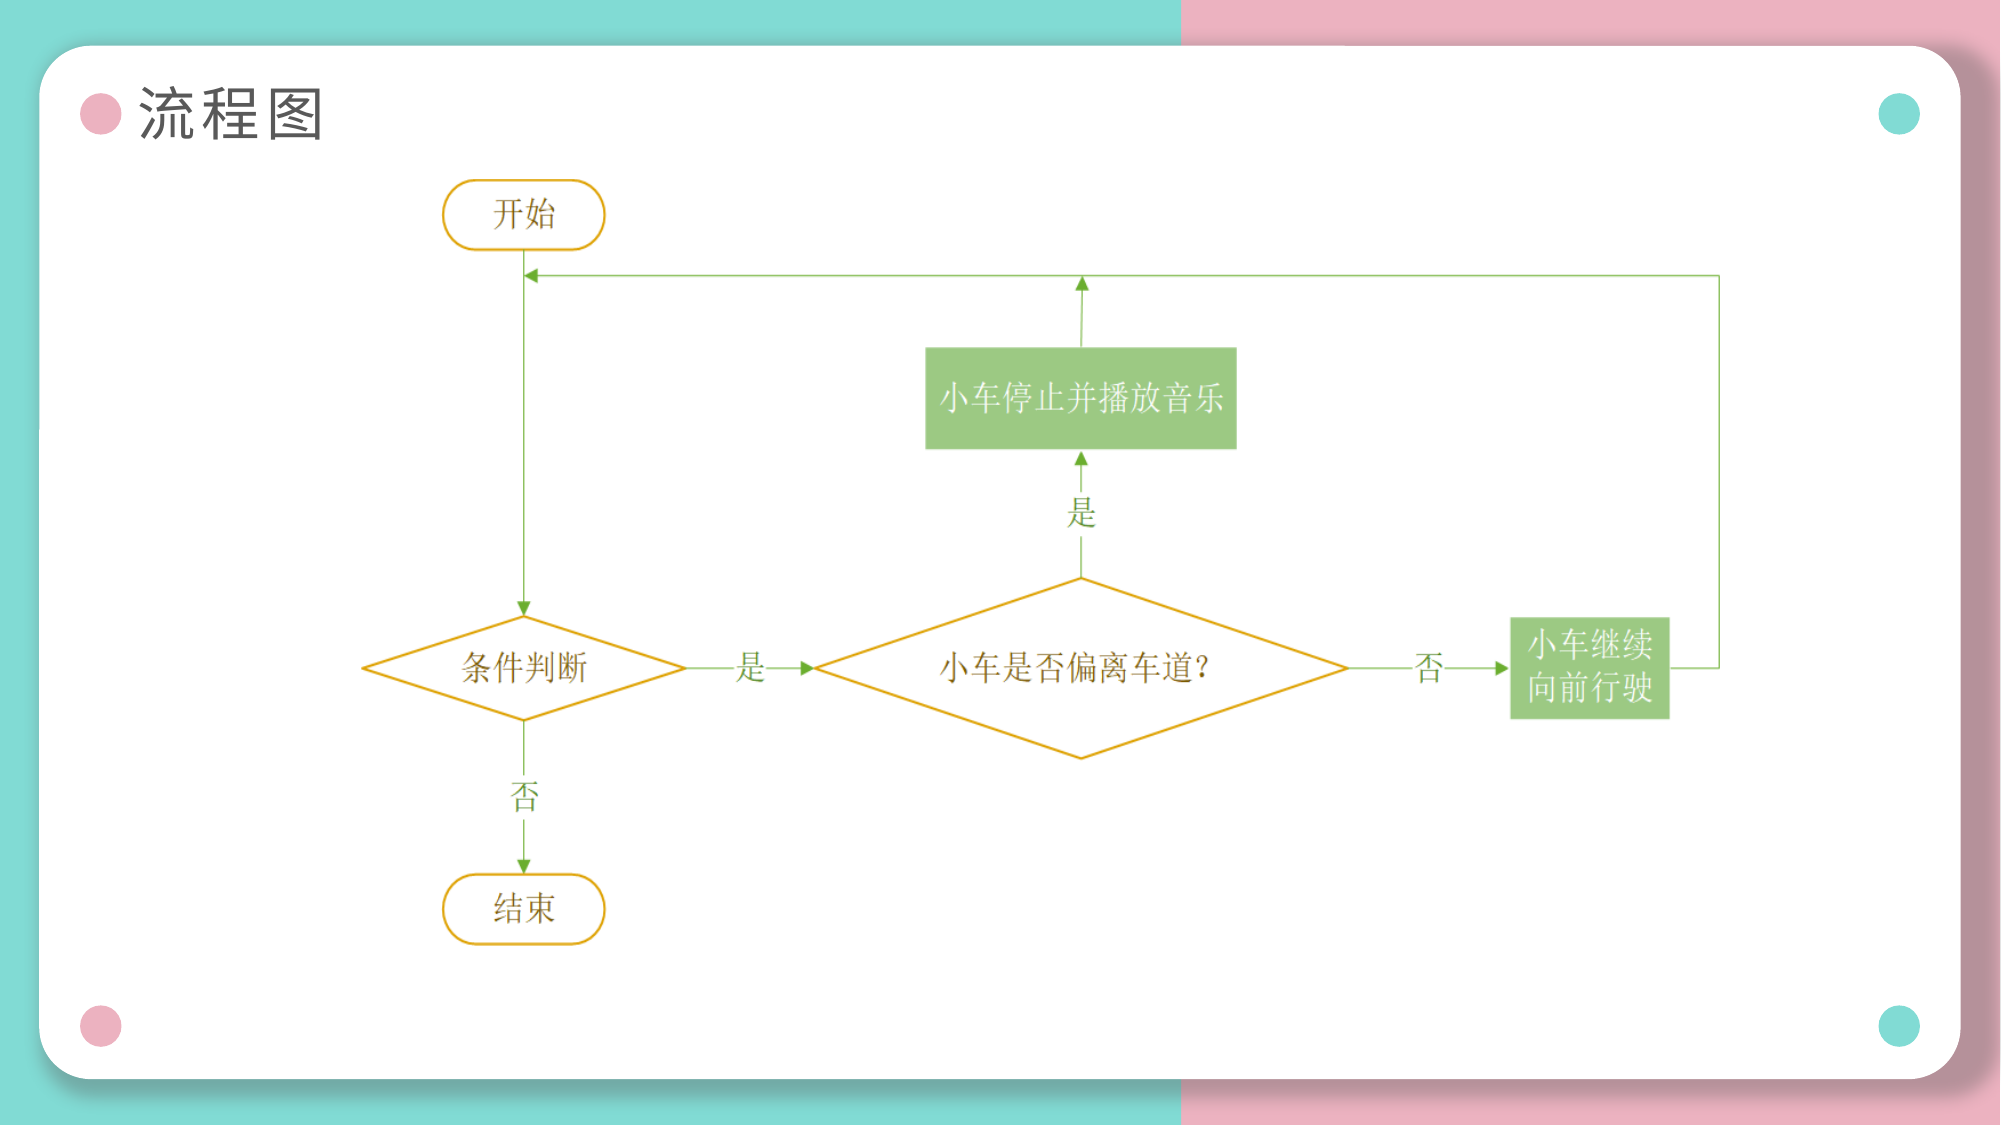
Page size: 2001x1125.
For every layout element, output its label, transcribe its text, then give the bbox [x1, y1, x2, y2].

picture [360, 178, 1721, 946]
title 流程图 [137, 77, 1272, 157]
